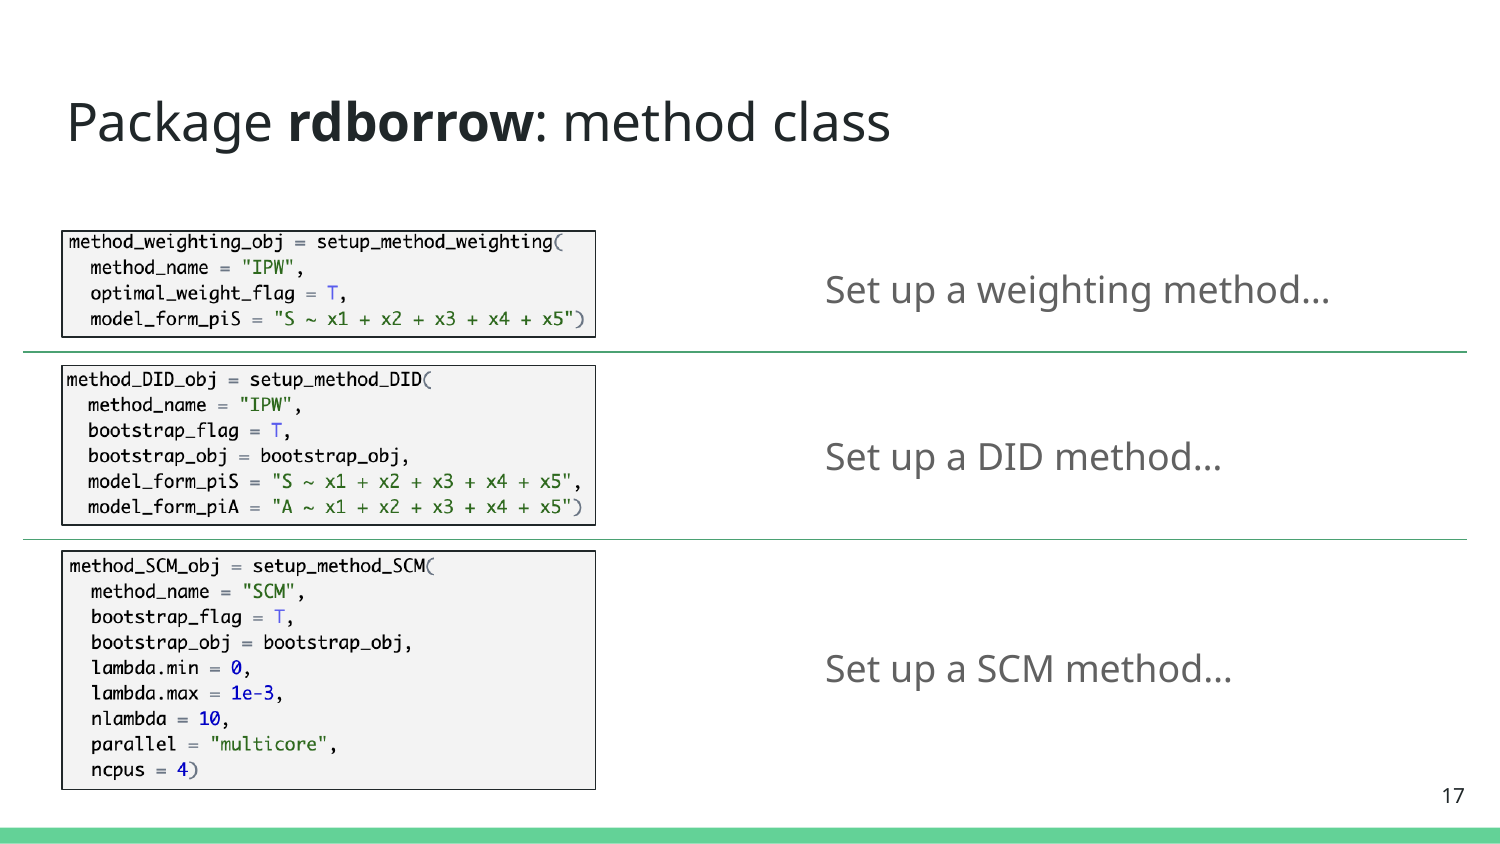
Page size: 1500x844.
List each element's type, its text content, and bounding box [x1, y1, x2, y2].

picture [62, 551, 596, 789]
list Set up a SCM method… [810, 623, 1362, 718]
list Set up a DID method… [810, 411, 1362, 505]
slide_number ‹#› [1389, 764, 1480, 830]
list Set up a weighting method… [810, 244, 1362, 339]
picture [62, 365, 596, 525]
picture [62, 231, 596, 337]
title Package rdborrow: method class [51, 72, 1449, 167]
